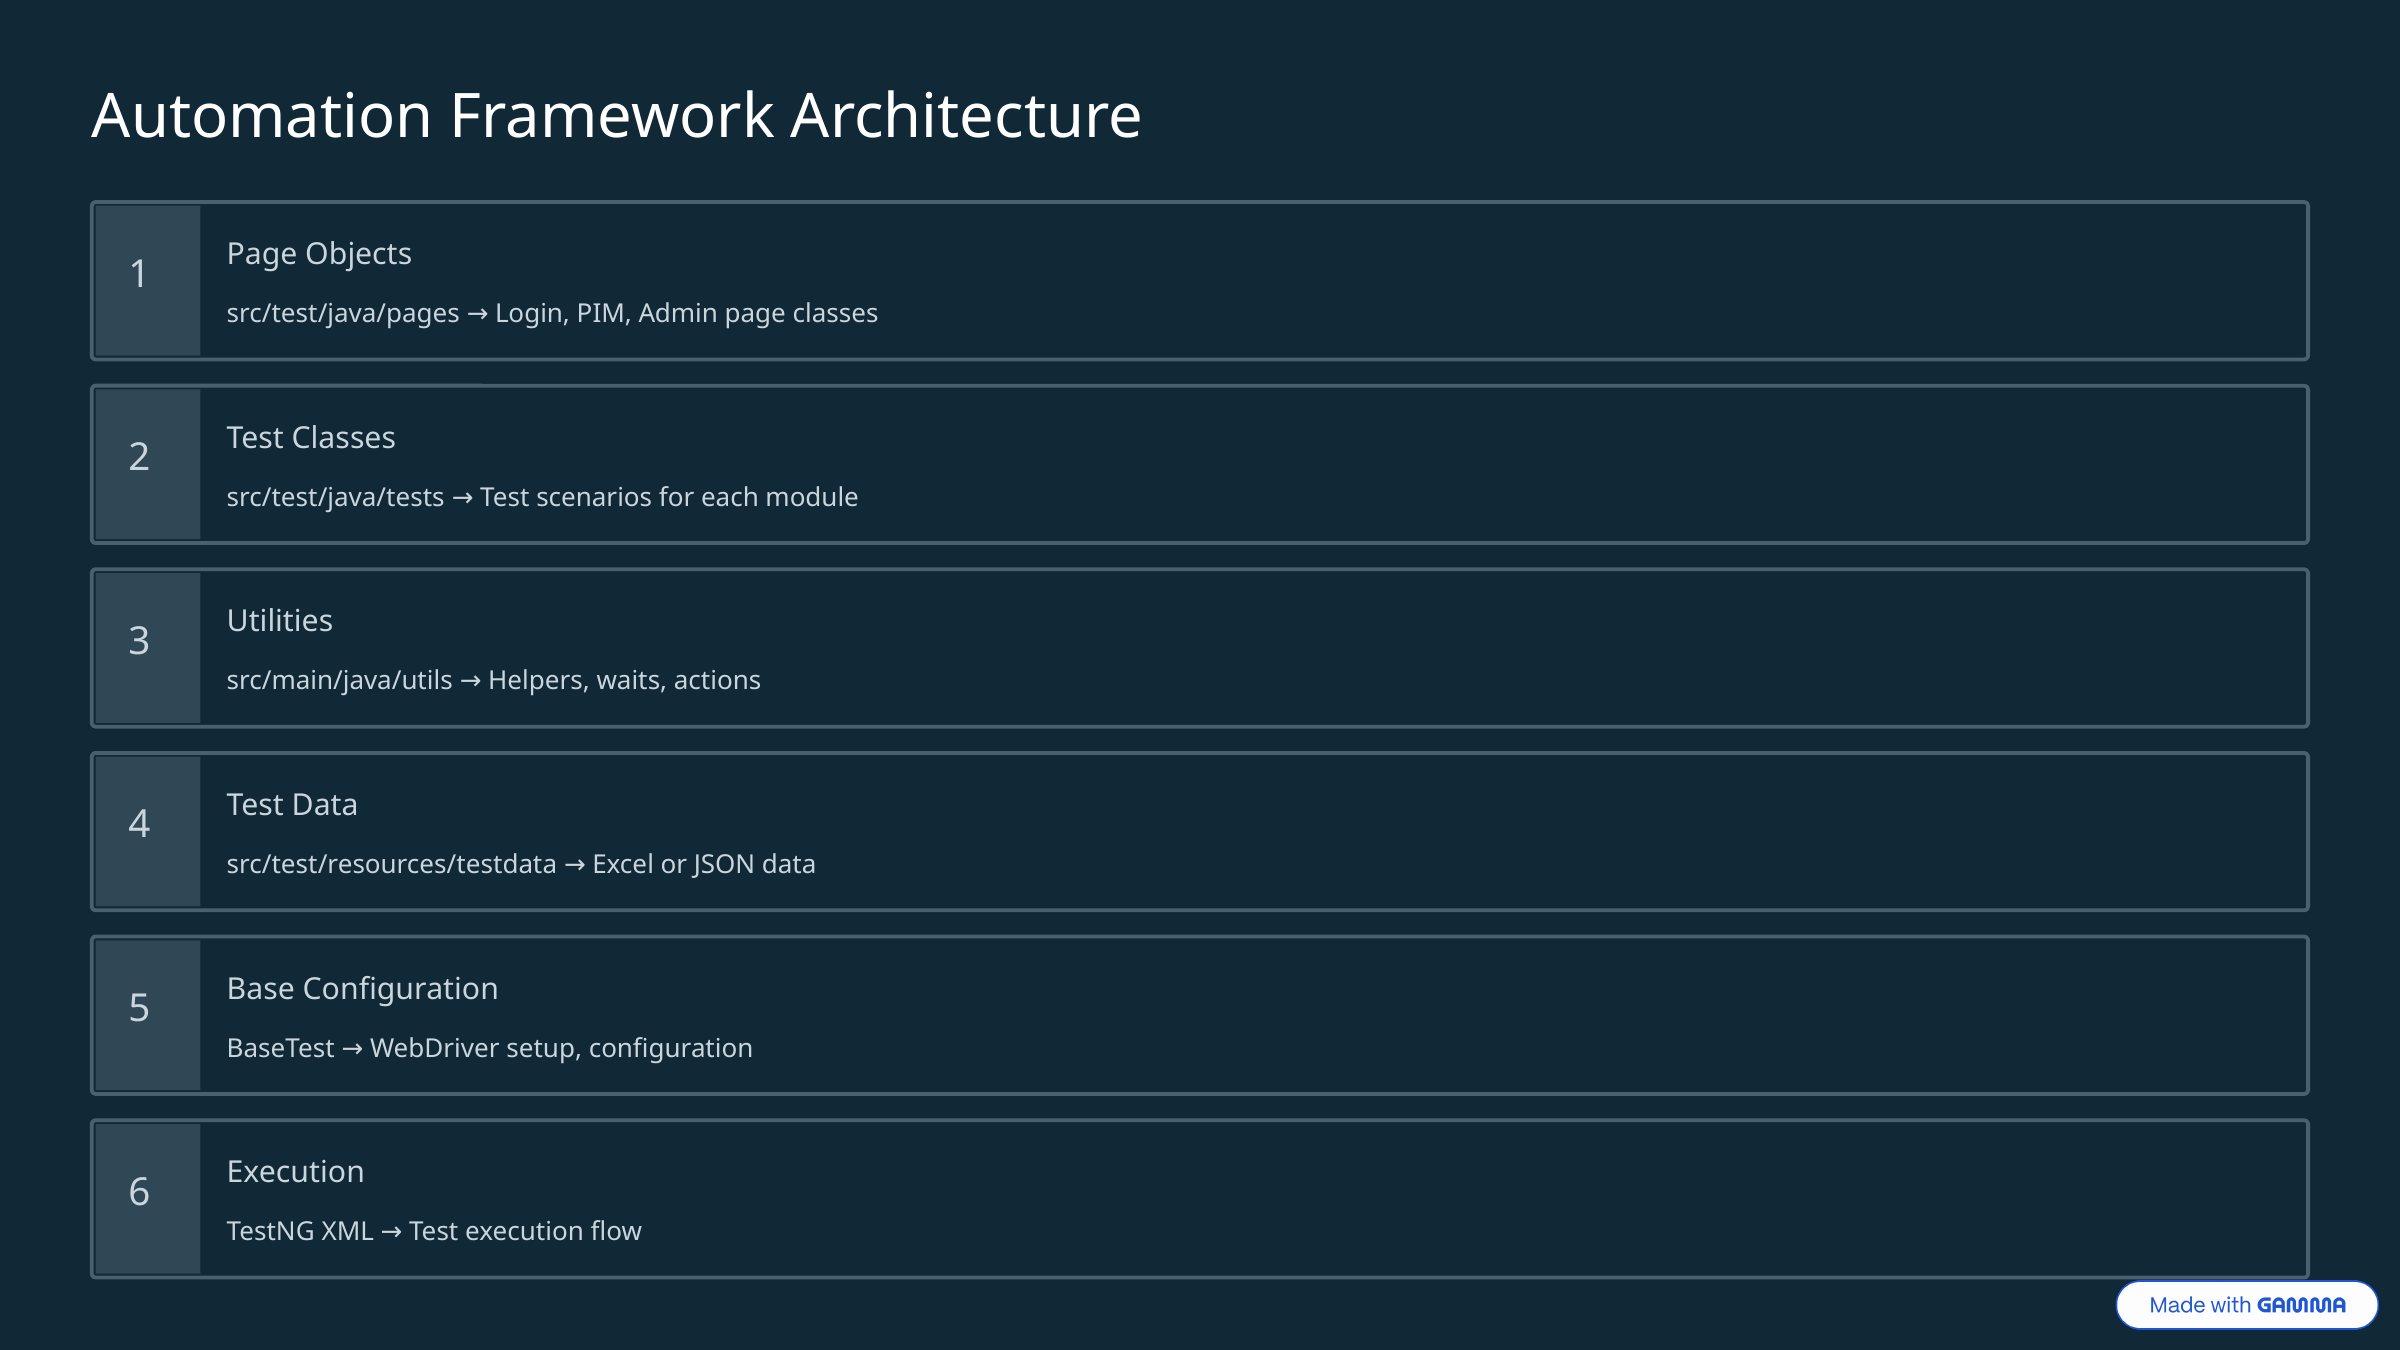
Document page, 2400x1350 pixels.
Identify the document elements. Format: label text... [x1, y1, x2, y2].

text_box 1 [128, 256, 168, 306]
text_box [95, 1123, 201, 1274]
text_box [91, 385, 2309, 544]
text_box [91, 1120, 2309, 1278]
text_box Test Data [226, 782, 536, 822]
text_box Base Configuration [226, 966, 586, 1006]
text_box Automation Framework Architecture [91, 72, 1456, 150]
text_box 4 [128, 807, 168, 857]
text_box [95, 389, 201, 540]
text_box [91, 936, 2309, 1094]
text_box Test Classes [226, 415, 536, 455]
text_box 3 [128, 623, 168, 673]
text_box 2 [128, 439, 168, 489]
picture [2106, 1271, 2389, 1339]
text_box src/test/java/tests → Test scenarios for each module [226, 469, 2279, 512]
text_box [95, 205, 201, 356]
text_box BaseTest → WebDriver setup, configuration [226, 1020, 2279, 1063]
text_box [95, 940, 201, 1091]
text_box TestNG XML → Test execution flow [226, 1204, 2279, 1247]
text_box 6 [128, 1174, 168, 1224]
text_box src/test/resources/testdata → Excel or JSON data [226, 837, 2279, 880]
text_box 5 [128, 990, 168, 1040]
text_box src/test/java/pages → Login, PIM, Admin page classes [226, 286, 2279, 329]
text_box src/main/java/utils → Helpers, waits, actions [226, 653, 2279, 696]
text_box [95, 573, 201, 723]
text_box Utilities [226, 599, 536, 638]
text_box [95, 756, 201, 907]
text_box [91, 569, 2309, 727]
text_box Execution [226, 1150, 536, 1189]
text_box [91, 752, 2309, 911]
text_box Page Objects [226, 232, 536, 271]
text_box [91, 201, 2309, 360]
